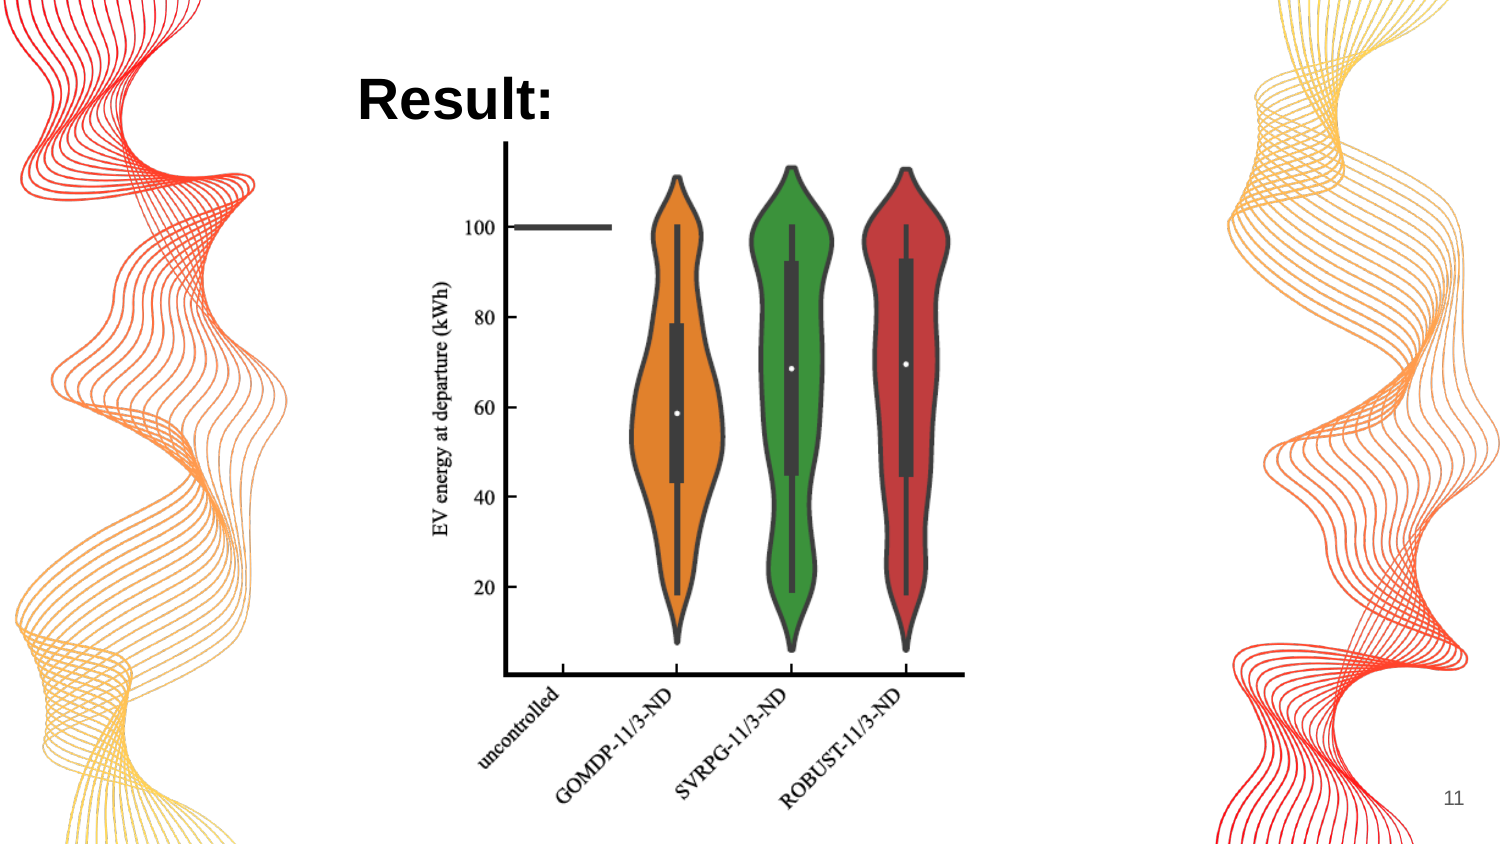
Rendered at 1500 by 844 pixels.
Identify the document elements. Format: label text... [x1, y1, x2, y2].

text_box Result: [342, 53, 599, 139]
picture [0, 0, 325, 844]
slide_number 11 [1389, 764, 1480, 830]
picture [424, 139, 982, 814]
picture [1173, 0, 1500, 844]
